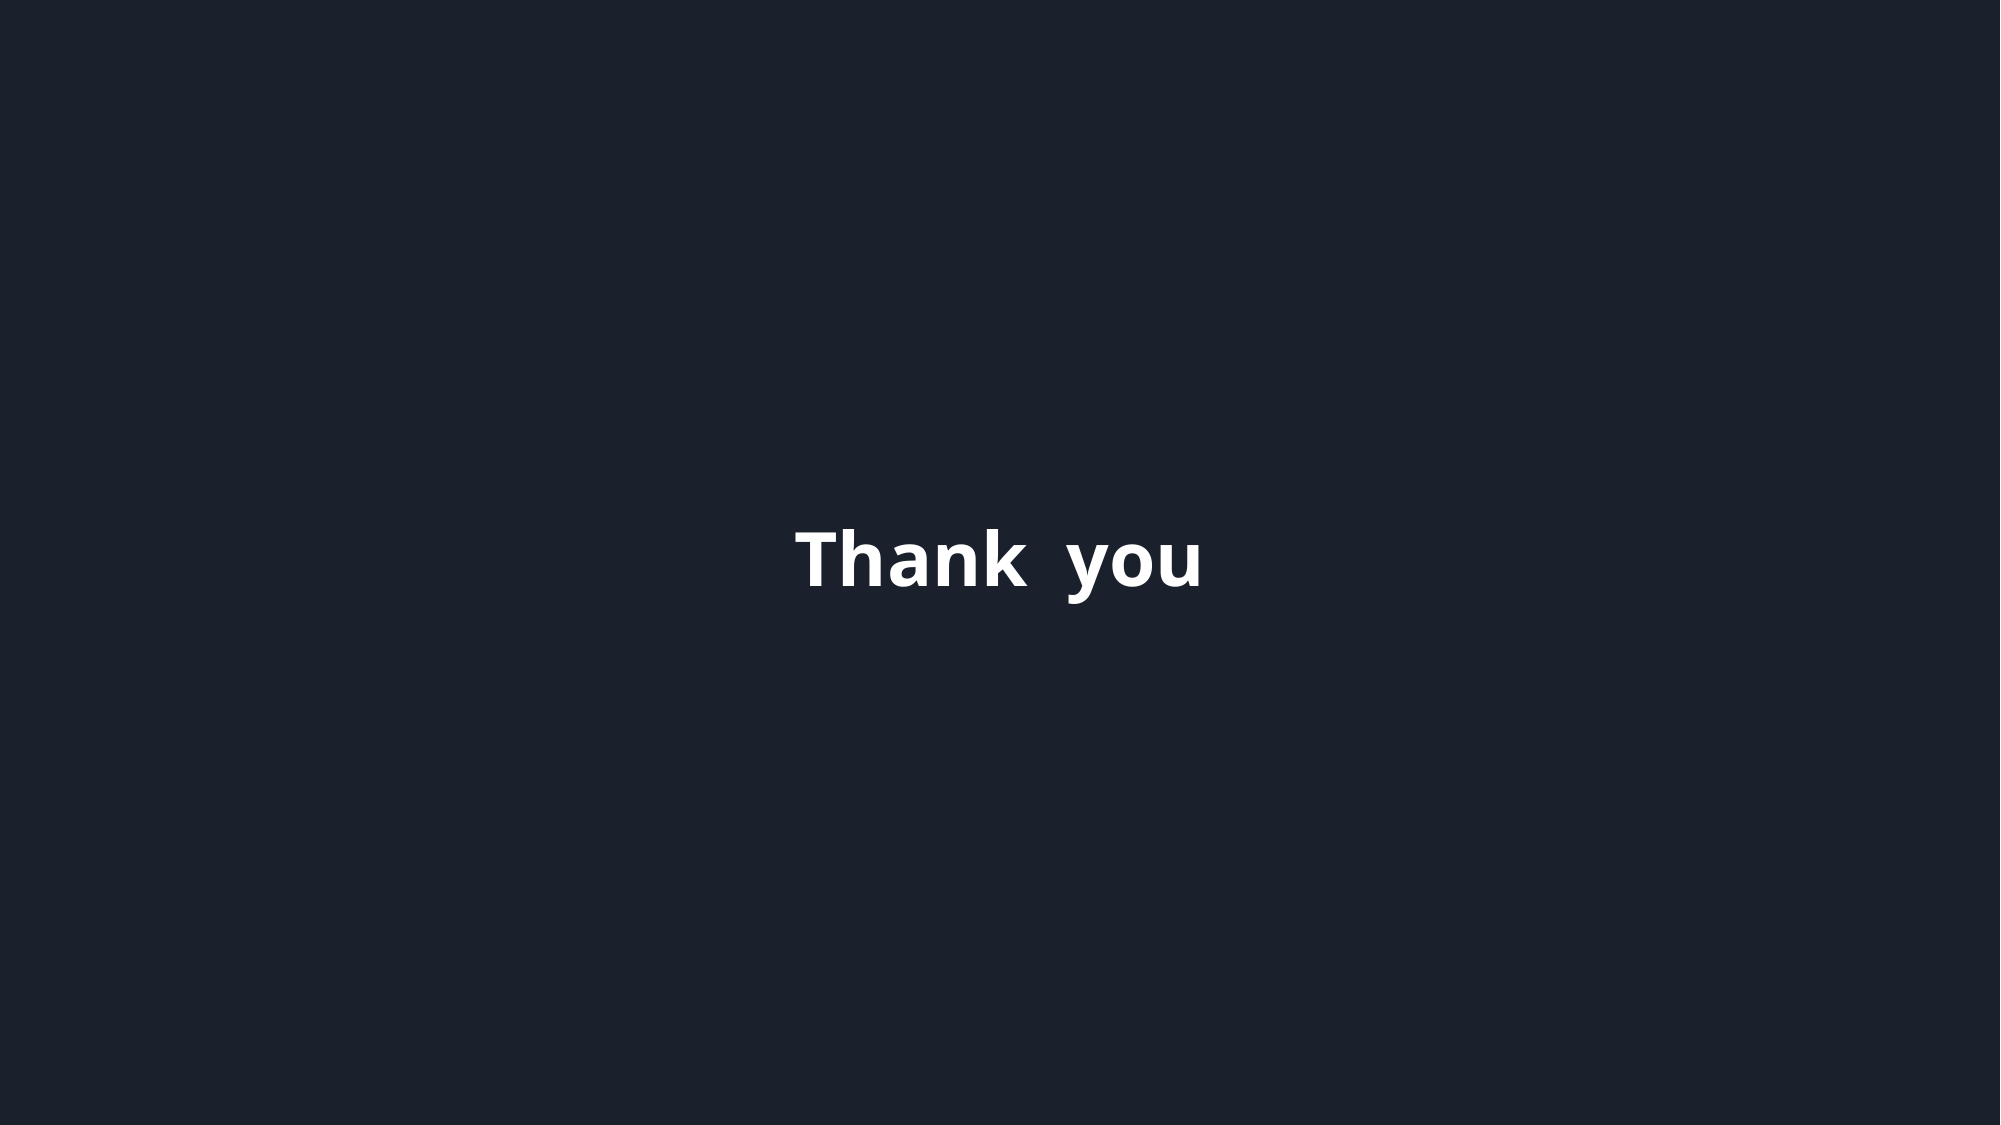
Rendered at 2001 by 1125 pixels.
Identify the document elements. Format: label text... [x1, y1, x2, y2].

title Thank you [646, 441, 1354, 684]
